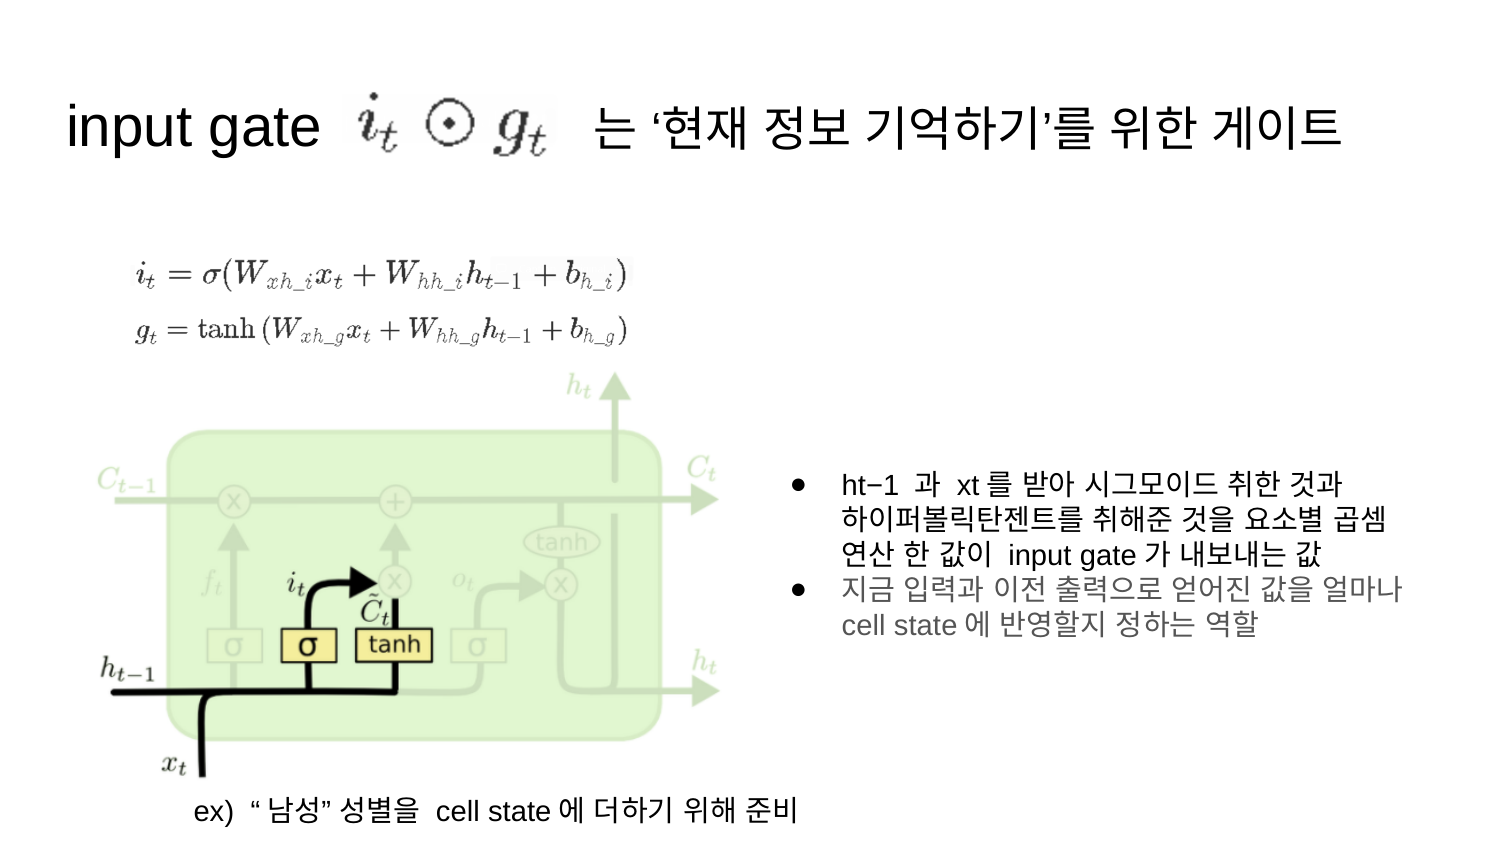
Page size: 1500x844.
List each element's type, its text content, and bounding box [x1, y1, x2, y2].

text_box ht−1 과 xt를 받아 시그모이드 취한 것과 하이퍼볼릭탄젠트를 취해준 것을 요소별 곱셈 연산 한 값이 input gate가 내보내는 값 지금 입력과 이전 출력으로 얻어진 값을 얼마나 cell state에 반영할지 정하는 역할 [757, 451, 1453, 600]
picture [341, 78, 564, 173]
title input gate s 는 ‘현재 정보 기억하기’를 위한 게이트 [51, 72, 1449, 167]
text_box ex) “남성” 성별을 cell state에 더하기 위해 준비 [178, 776, 1500, 844]
picture [50, 242, 752, 785]
